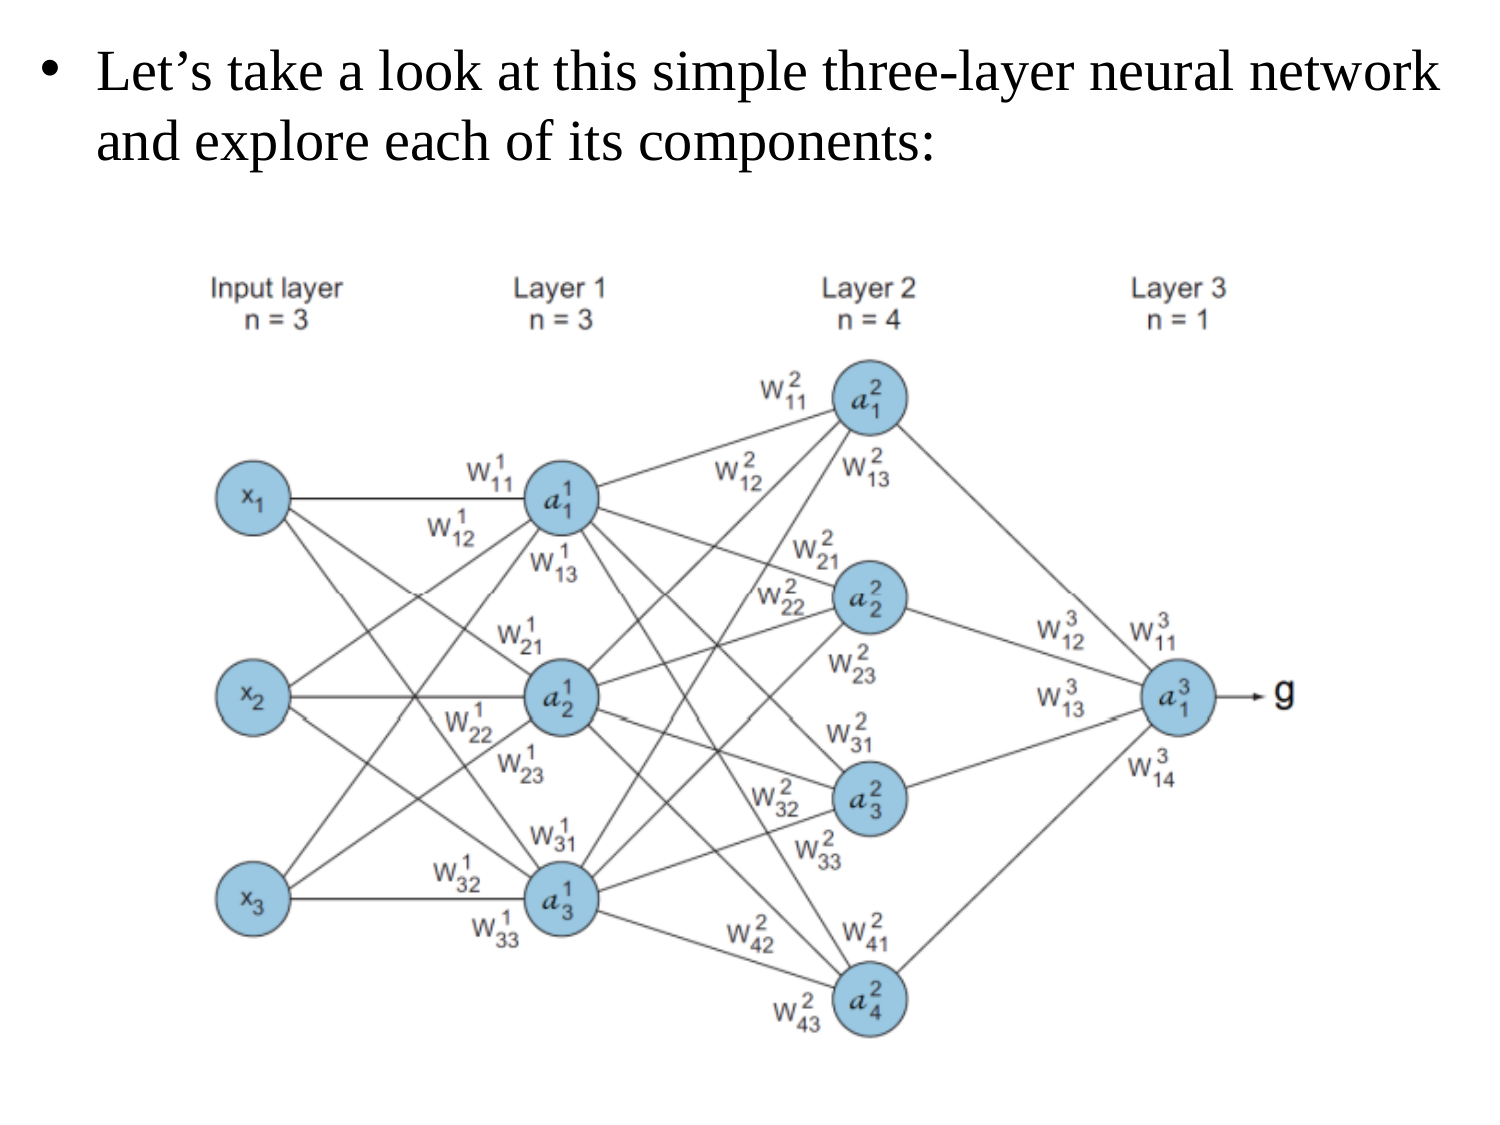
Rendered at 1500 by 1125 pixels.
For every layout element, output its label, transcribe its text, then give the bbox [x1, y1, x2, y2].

picture [187, 249, 1313, 1044]
list Let’s take a look at this simple three-layer neural network and explore each of its components: [24, 24, 1463, 200]
